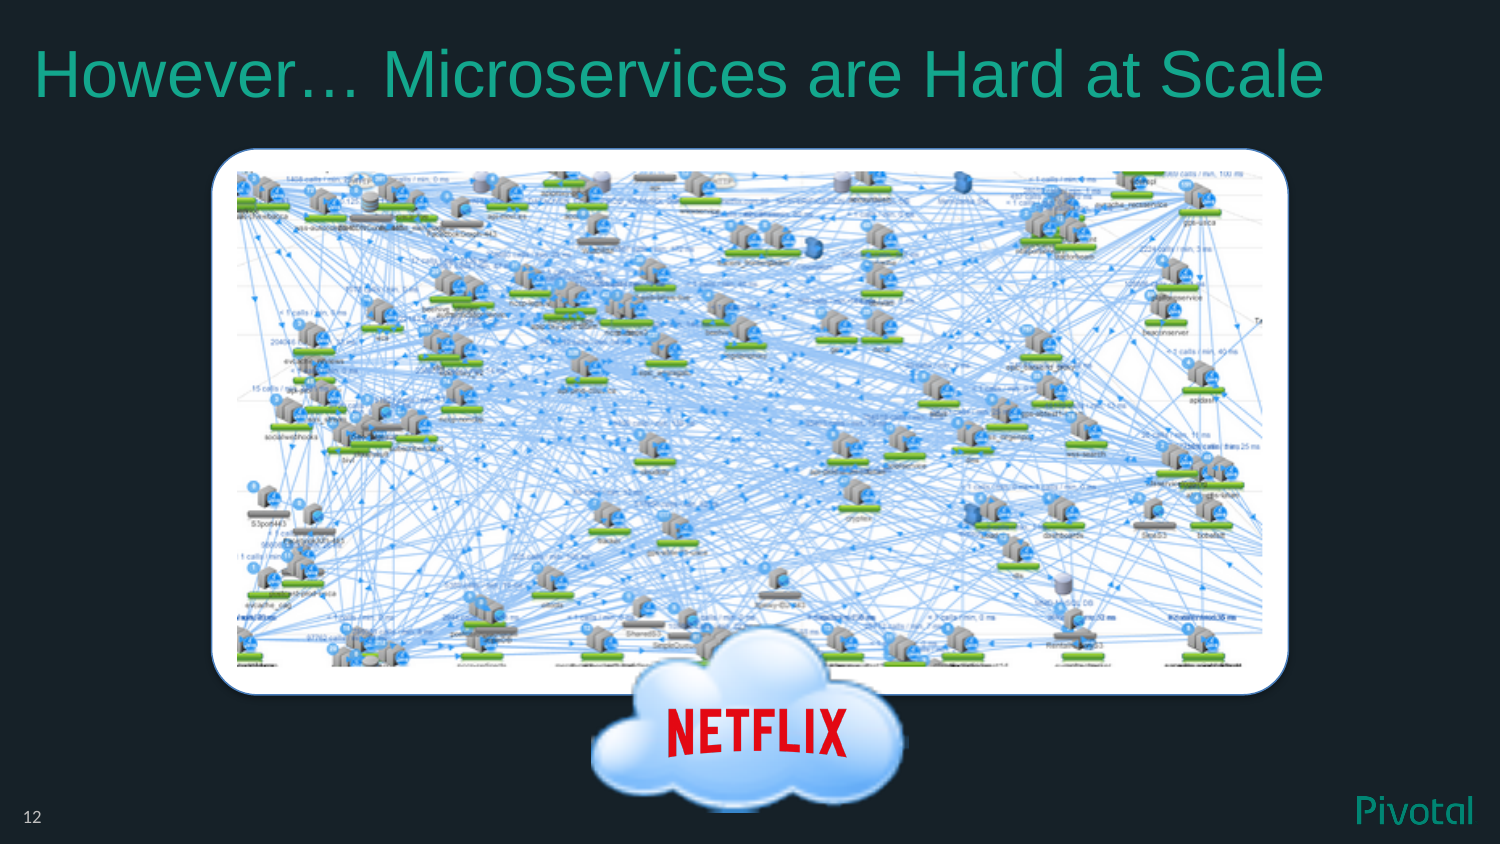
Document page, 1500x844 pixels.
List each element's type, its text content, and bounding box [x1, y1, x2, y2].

picture [1357, 796, 1478, 825]
text_box 12 [7, 797, 70, 843]
title However… Microservices are Hard at Scale [18, 24, 1345, 103]
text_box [590, 623, 909, 813]
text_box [211, 148, 1289, 696]
